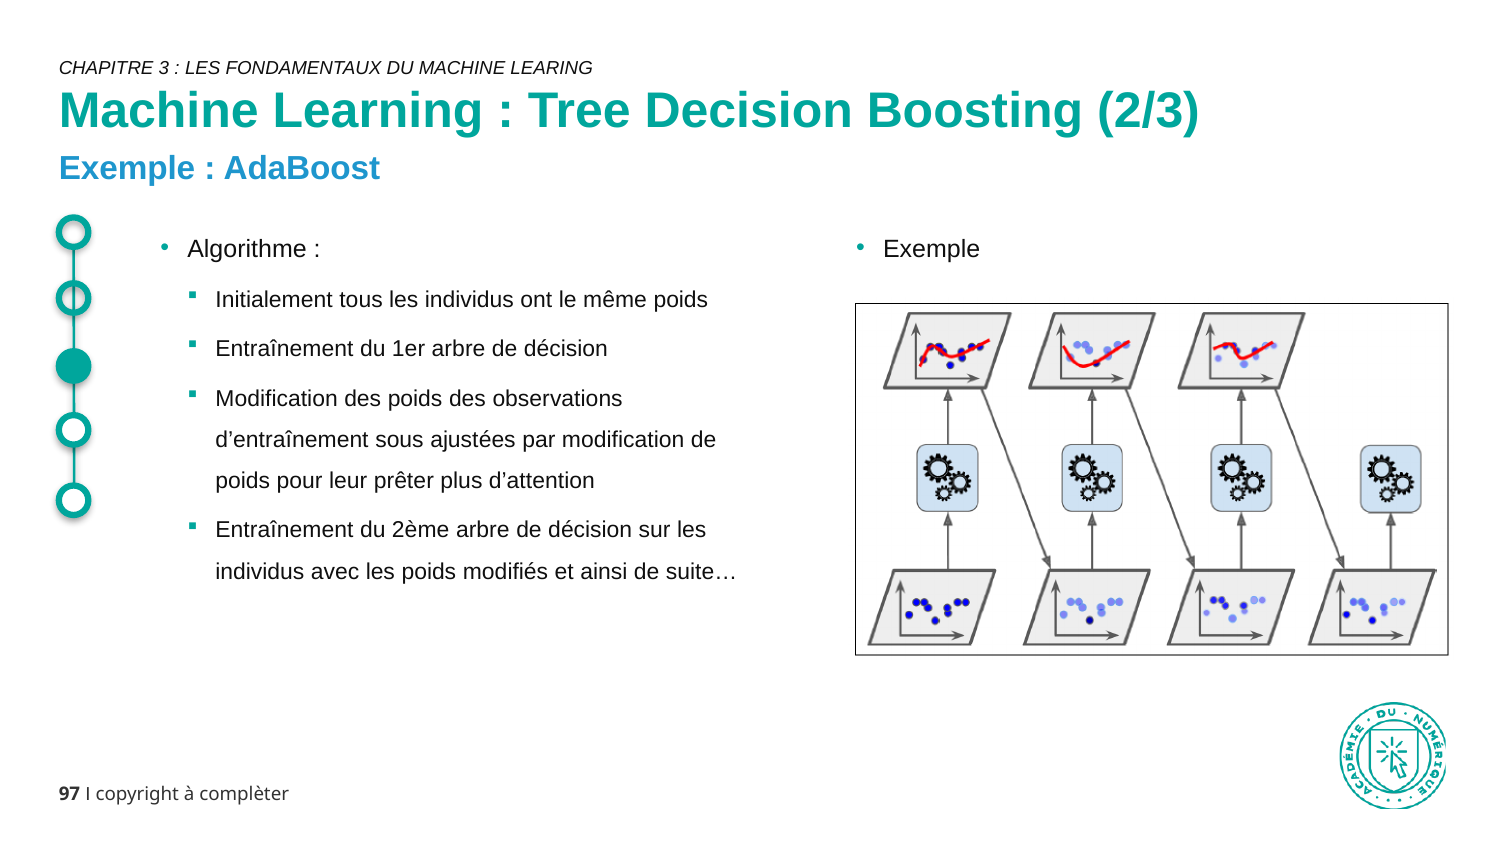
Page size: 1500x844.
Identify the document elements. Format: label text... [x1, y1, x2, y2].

text_box Machine Learning : Tree Decision Boosting (2/3) Exemple : AdaBoost [58, 77, 1446, 155]
text_box CHAPITRE 3 : LES FONDAMENTAUX DU MACHINE LEARING [58, 55, 650, 77]
text_box Exemple [856, 217, 1446, 295]
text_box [58, 217, 89, 516]
picture [848, 297, 1454, 661]
text_box Algorithme : Initialement tous les individus ont le même poids Entraînement du 1er arbre de décision Modification des poids des observations d’entraînement sous ajustées par modification de poids pour leur prêter plus d’attention Entraînement du 2ème arbre de décision sur les individus avec les poids modifiés et ainsi de suite… [160, 217, 750, 453]
